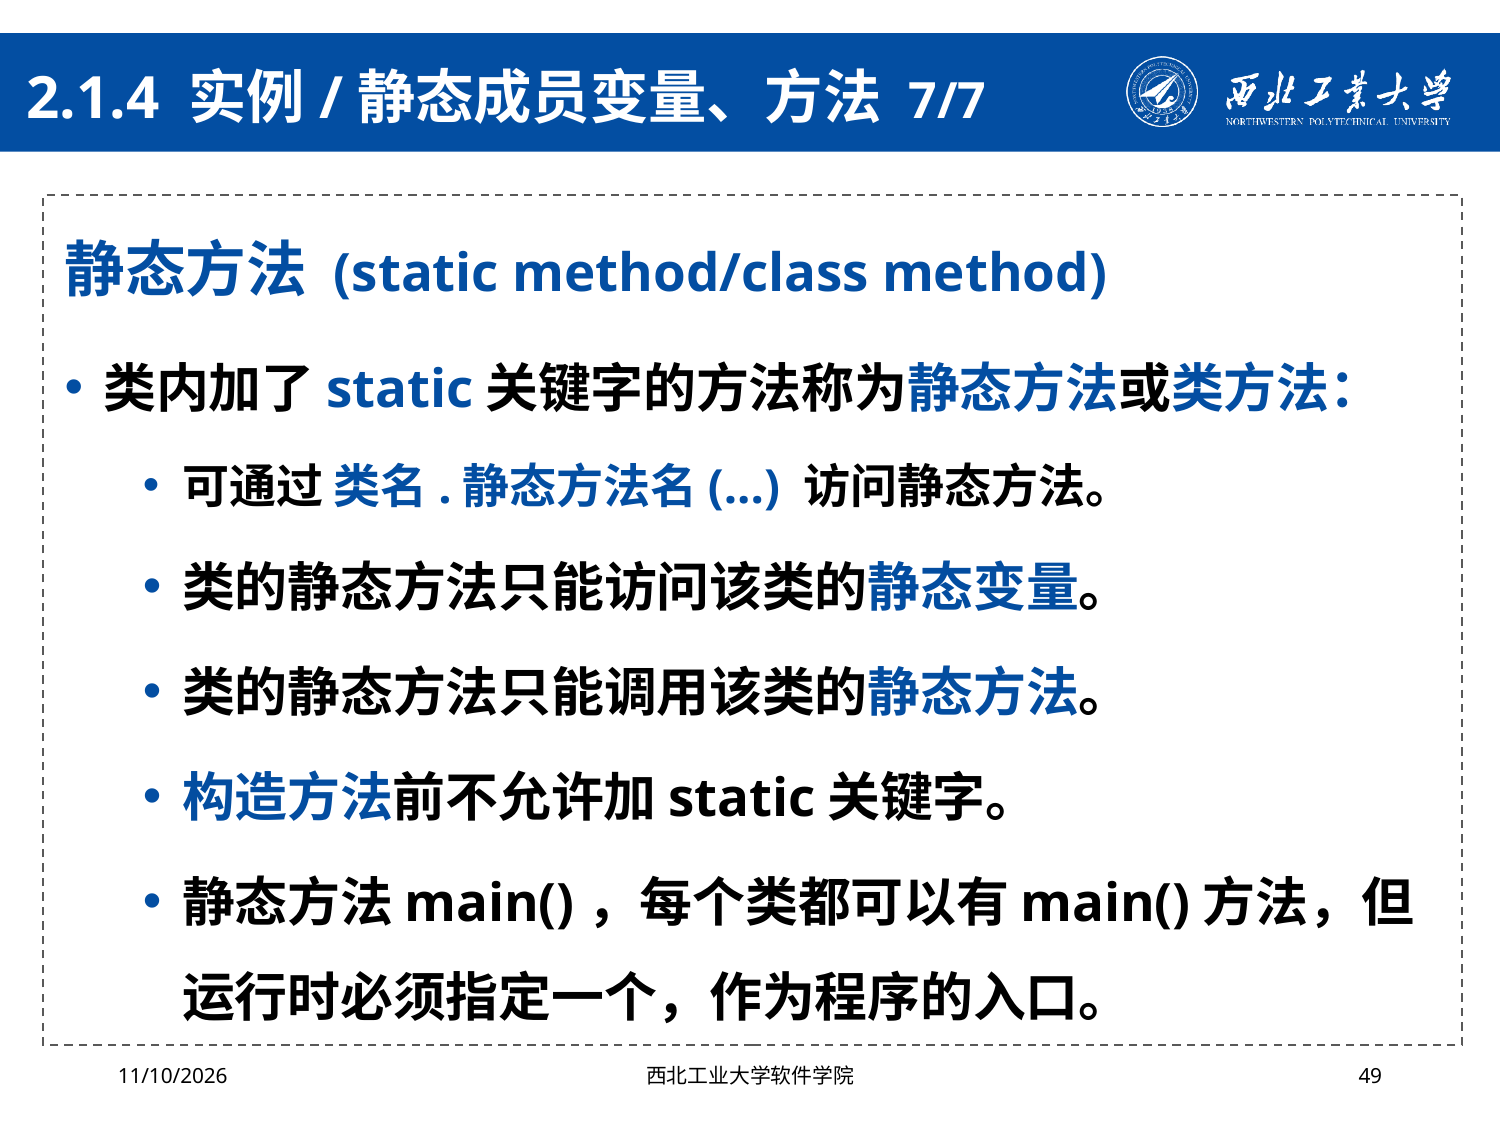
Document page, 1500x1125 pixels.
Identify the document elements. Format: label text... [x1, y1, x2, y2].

picture [1126, 56, 1198, 127]
slide_number 49 [1059, 1055, 1397, 1116]
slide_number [103, 1055, 441, 1116]
picture [1226, 68, 1451, 125]
title 2.1.4 实例/静态成员变量、方法 7/7 [11, 49, 1115, 149]
list 静态方法 (static method/class method) 类内加了static关键字的方法称为静态方法或类方法： 可通过 类名.静态方法名(...) 访问静态方法。 类的静态方法只能访问该类的静态变量。 类的静态方法只能调用该类的静态方法。 构造方法前不允许加static关键字。 静态方法main()，每个类都可以有main()方法，但运行时必须指定一个，作为程序的入口。 [49, 201, 1457, 1036]
footer 西北工业大学软件学院 [496, 1055, 1004, 1116]
